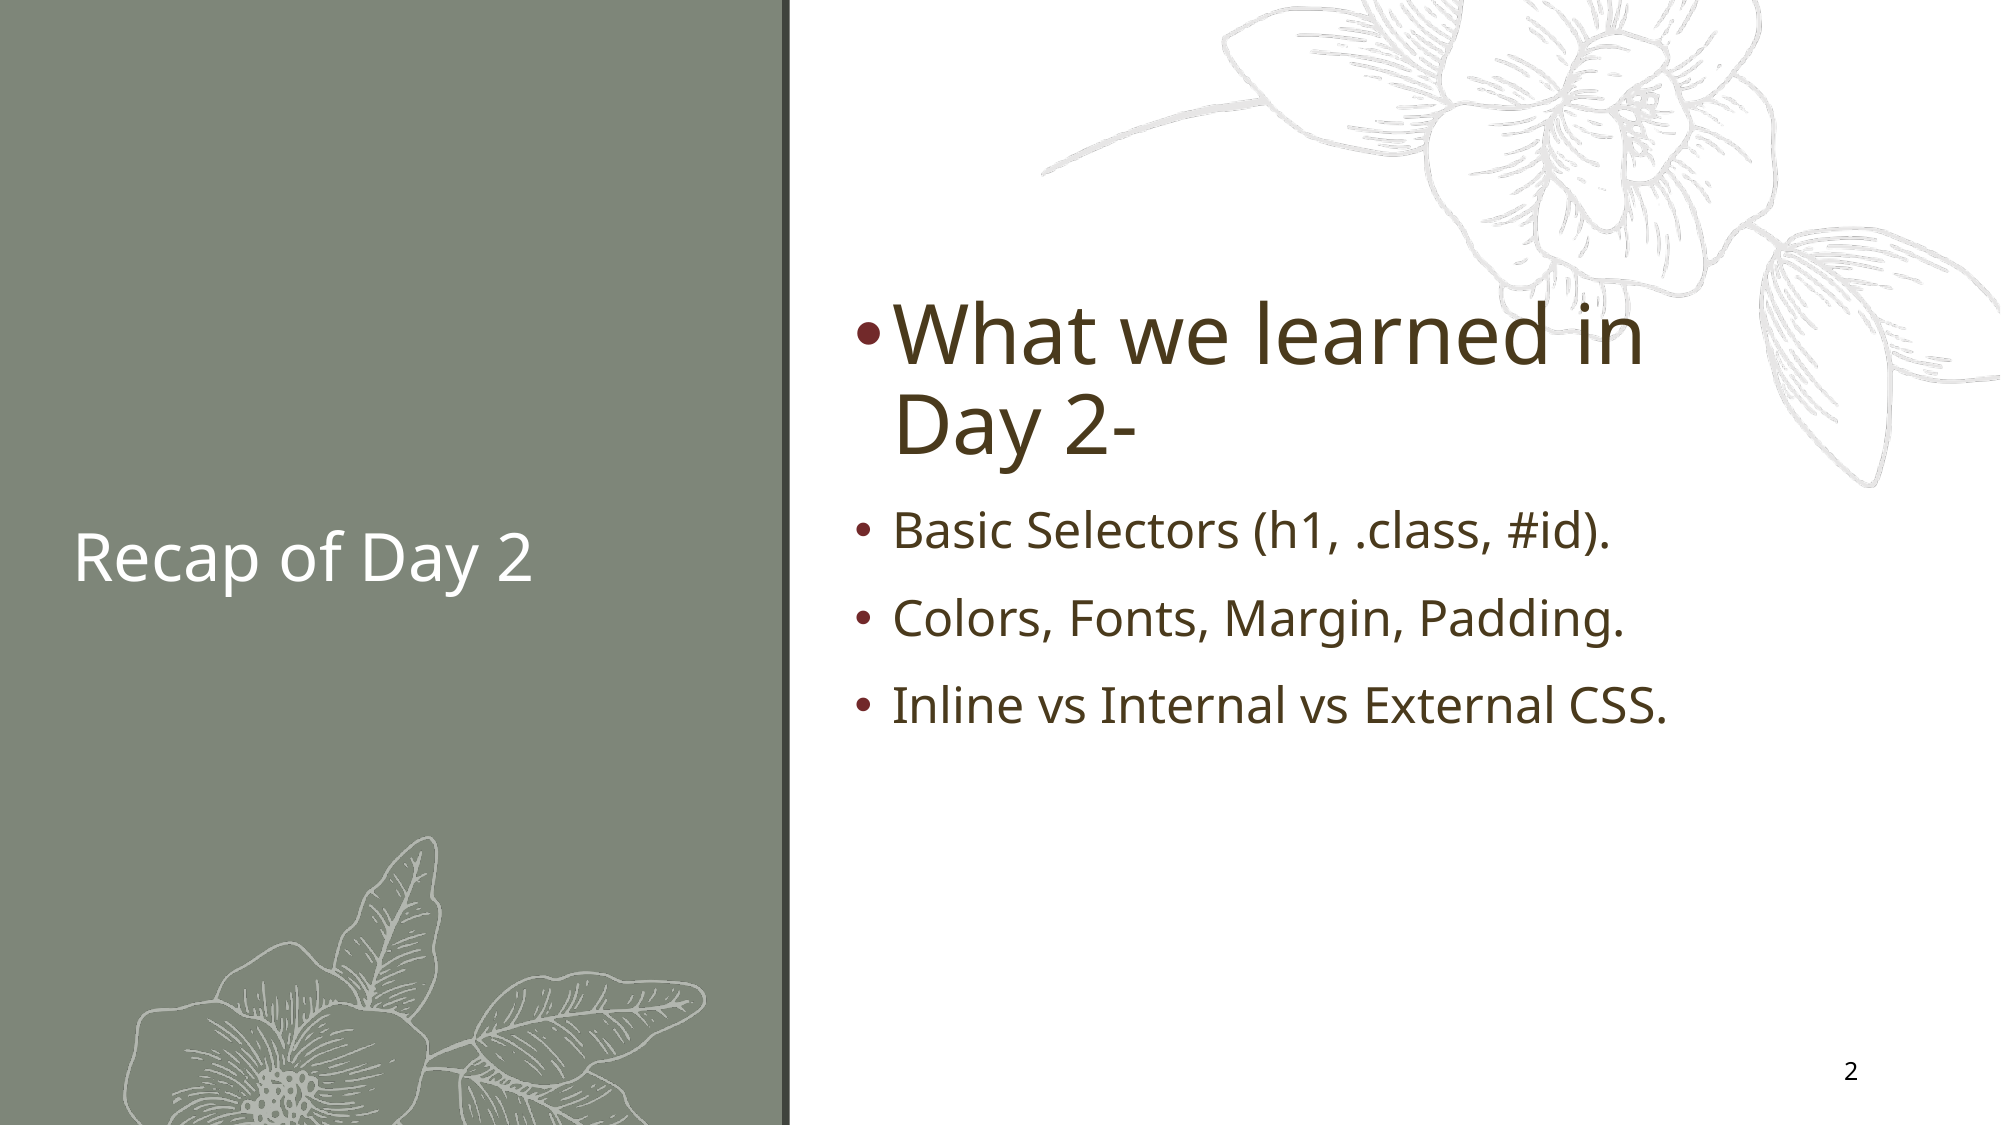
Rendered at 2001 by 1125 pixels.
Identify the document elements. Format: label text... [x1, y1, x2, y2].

slide_number 2 [1744, 1042, 1874, 1103]
list What we learned in Day 2- Basic Selectors (h1, .class, #id). Colors, Fonts, Margin, Padding. Inline vs Internal vs External CSS. [839, 284, 1824, 970]
title Recap of Day 2 [57, 231, 767, 890]
picture [1001, 0, 2001, 528]
picture [98, 890, 731, 1125]
